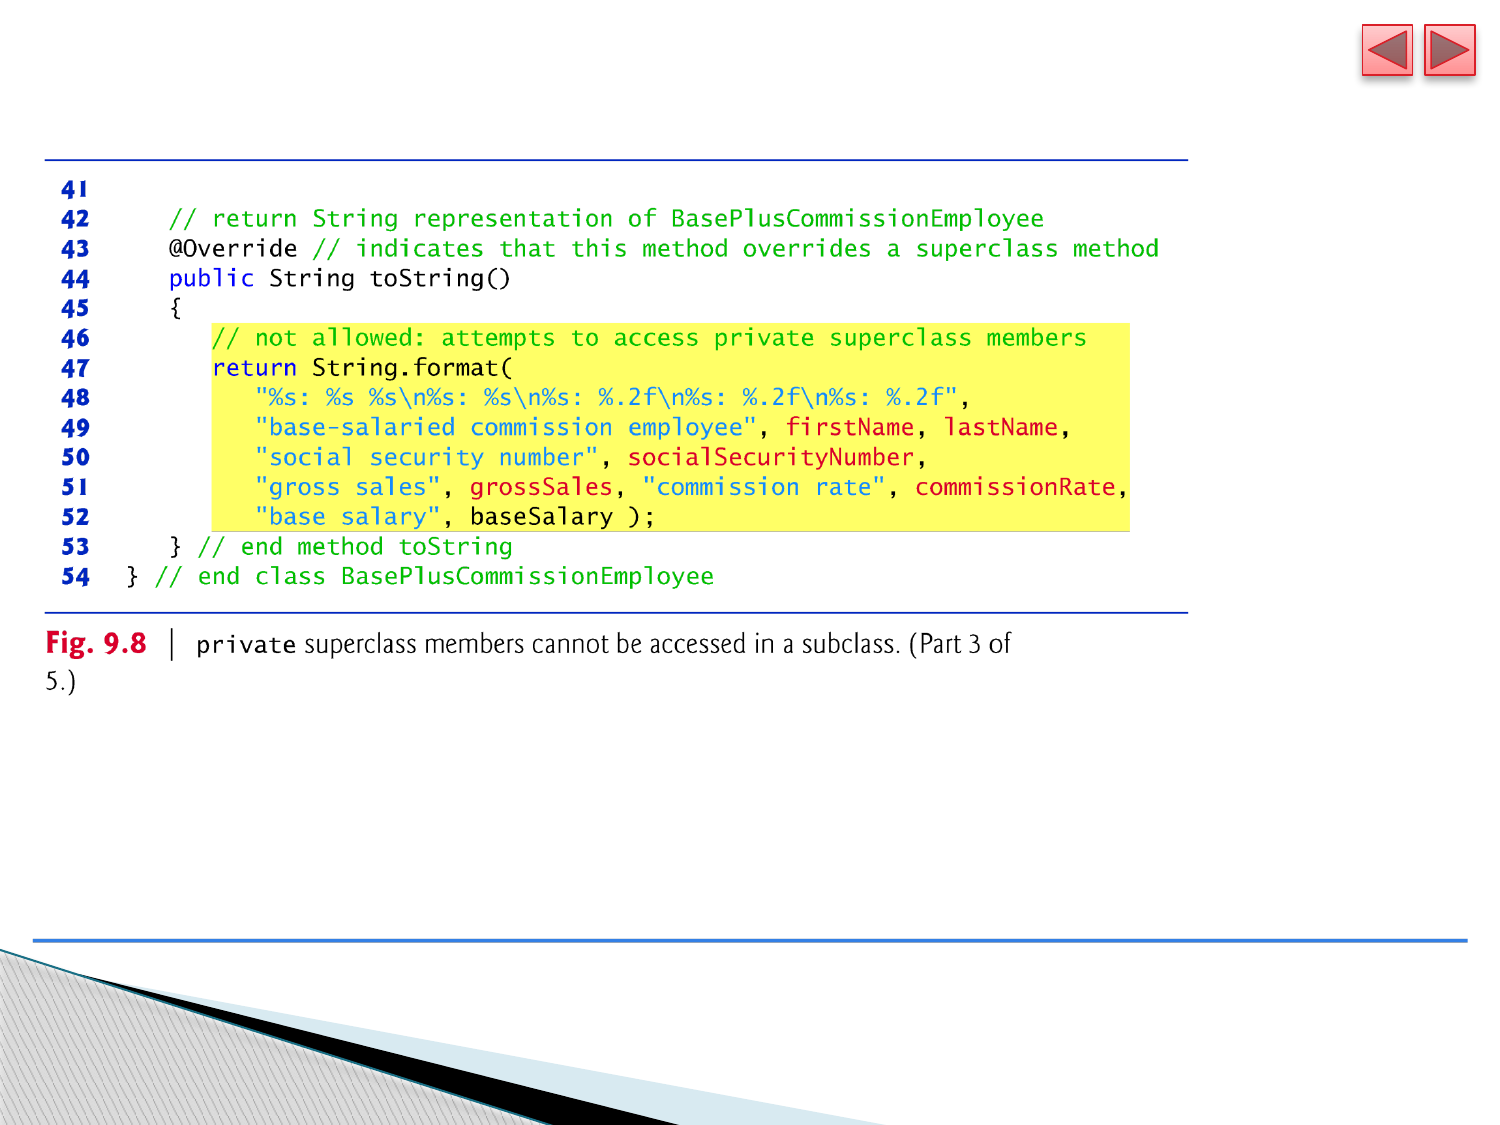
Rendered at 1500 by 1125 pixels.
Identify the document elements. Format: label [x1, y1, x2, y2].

picture [0, 106, 1500, 1018]
